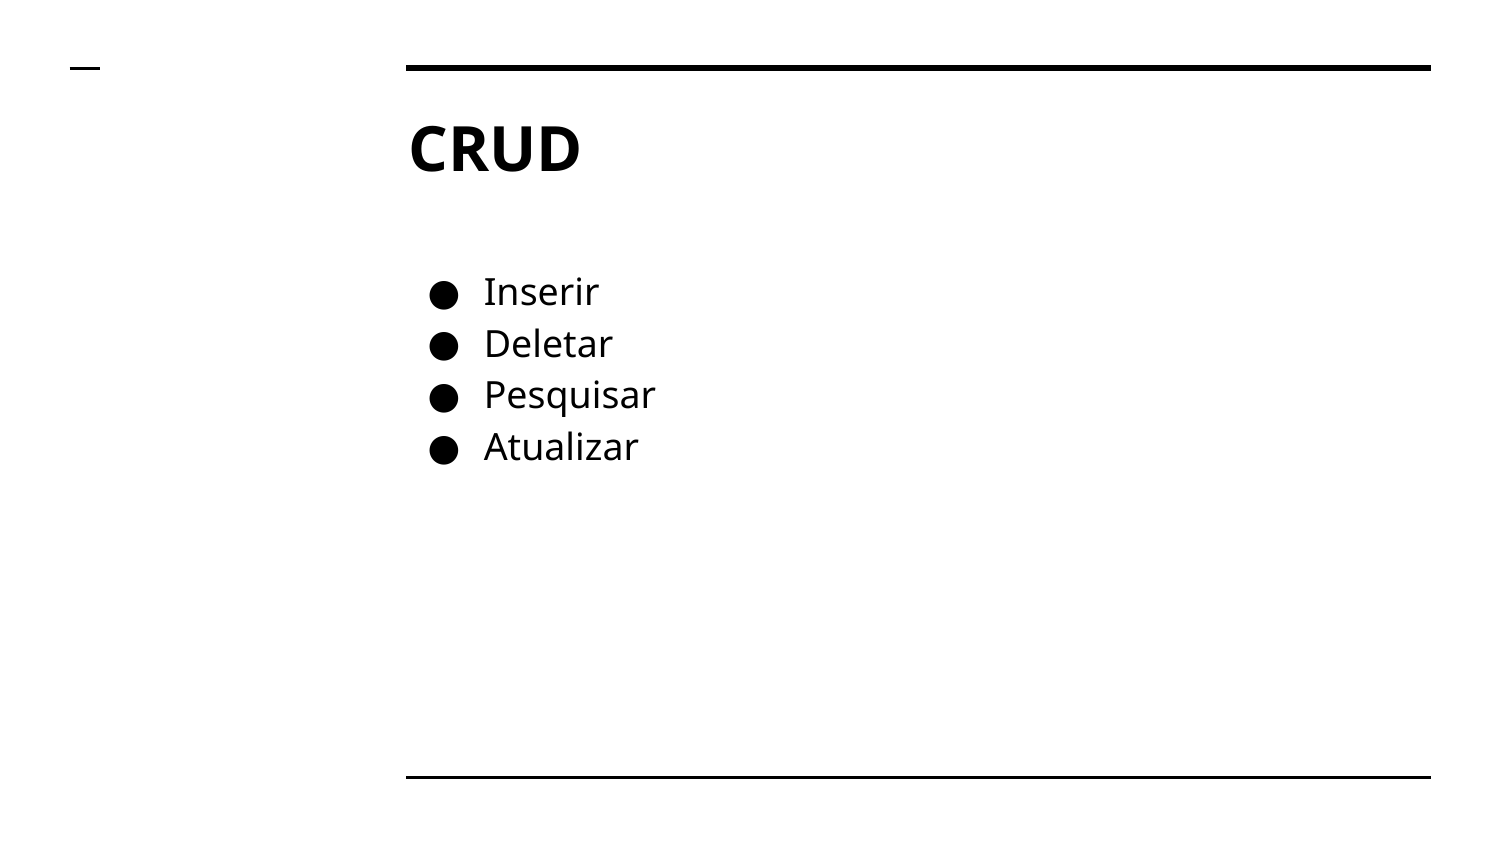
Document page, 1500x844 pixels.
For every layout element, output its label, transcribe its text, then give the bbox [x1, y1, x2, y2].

title CRUD [393, 94, 1431, 199]
list Inserir Deletar Pesquisar Atualizar [393, 246, 1431, 739]
